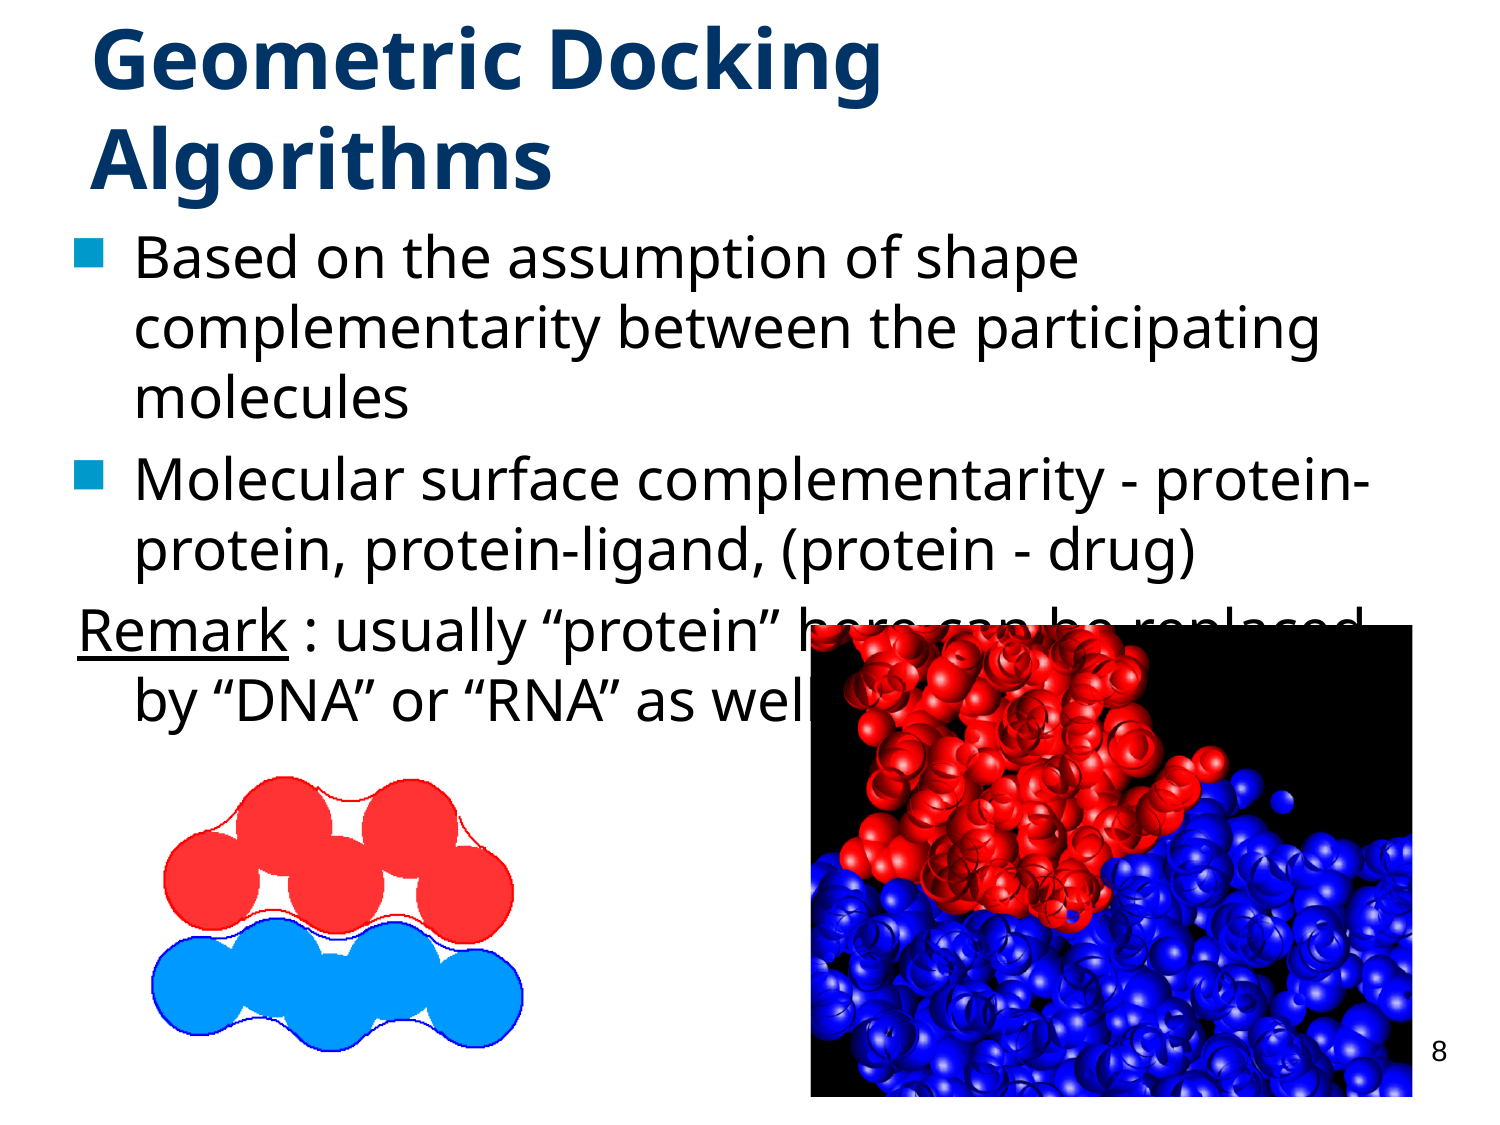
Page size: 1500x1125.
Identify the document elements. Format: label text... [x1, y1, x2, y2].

list Based on the assumption of shape complementarity between the participating molecules Molecular surface complementarity - protein-protein, protein-ligand, (protein - drug) Remark : usually “protein” here can be replaced by “DNA” or “RNA” as well [62, 212, 1400, 900]
title Geometric Docking Algorithms [75, 24, 1350, 188]
picture [149, 749, 526, 1071]
slide_number 8 [1350, 1025, 1463, 1100]
picture [811, 557, 1413, 1125]
